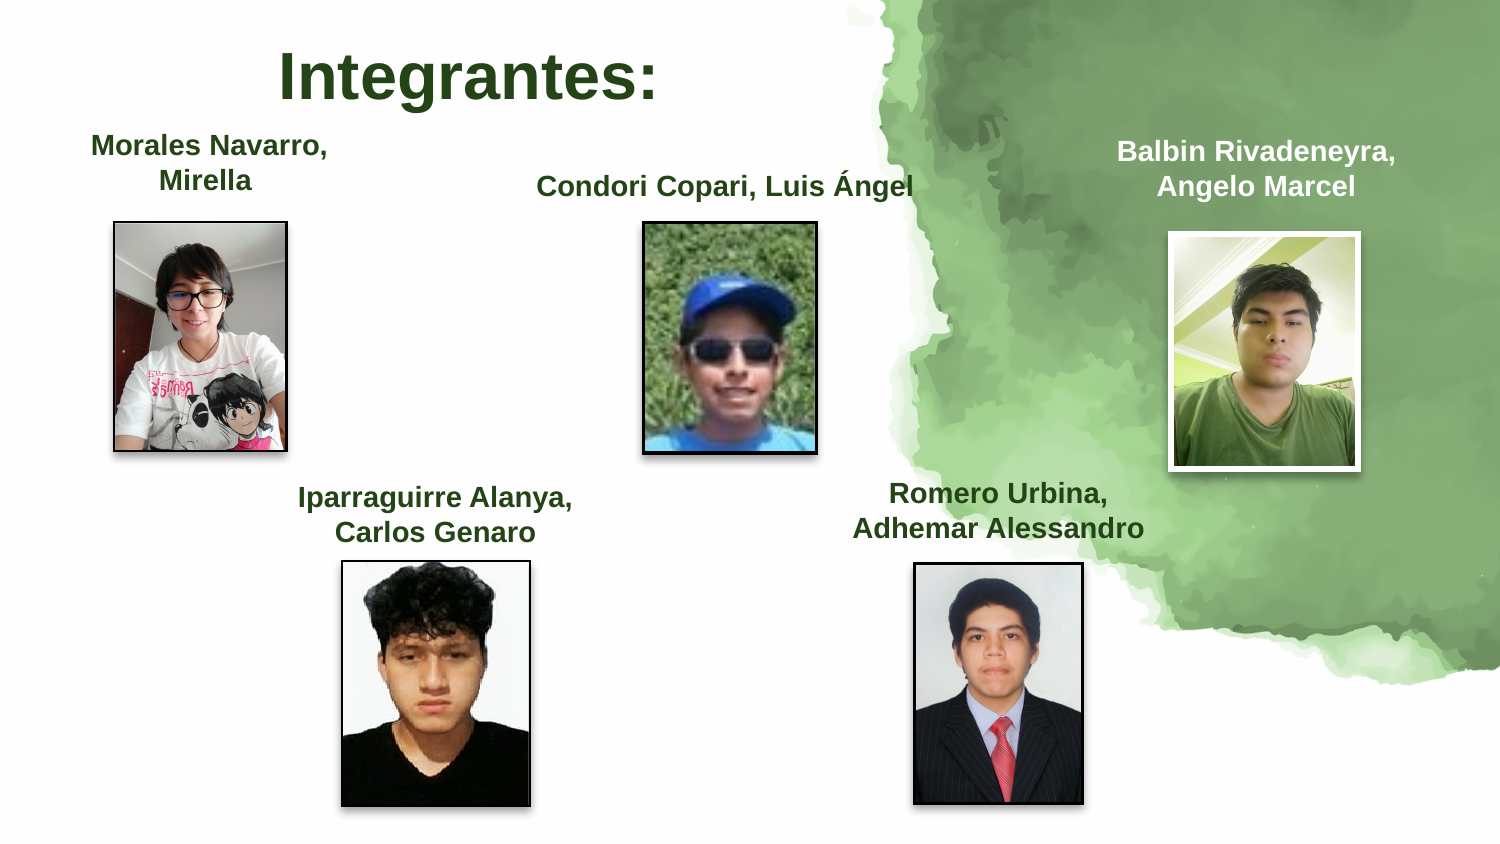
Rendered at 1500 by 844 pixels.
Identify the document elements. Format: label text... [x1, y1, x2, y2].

text_box Integrantes: [221, 19, 718, 121]
text_box Romero Urbina, Adhemar Alessandro [835, 467, 1162, 552]
text_box Iparraguirre Alanya, Carlos Genaro [272, 470, 599, 556]
text_box Morales Navarro, Mirella [28, 119, 391, 204]
text_box Balbin Rivadeneyra, Angelo Marcel [1093, 124, 1420, 210]
text_box Condori Copari, Luis Ángel [519, 157, 940, 210]
picture [0, 0, 1500, 844]
